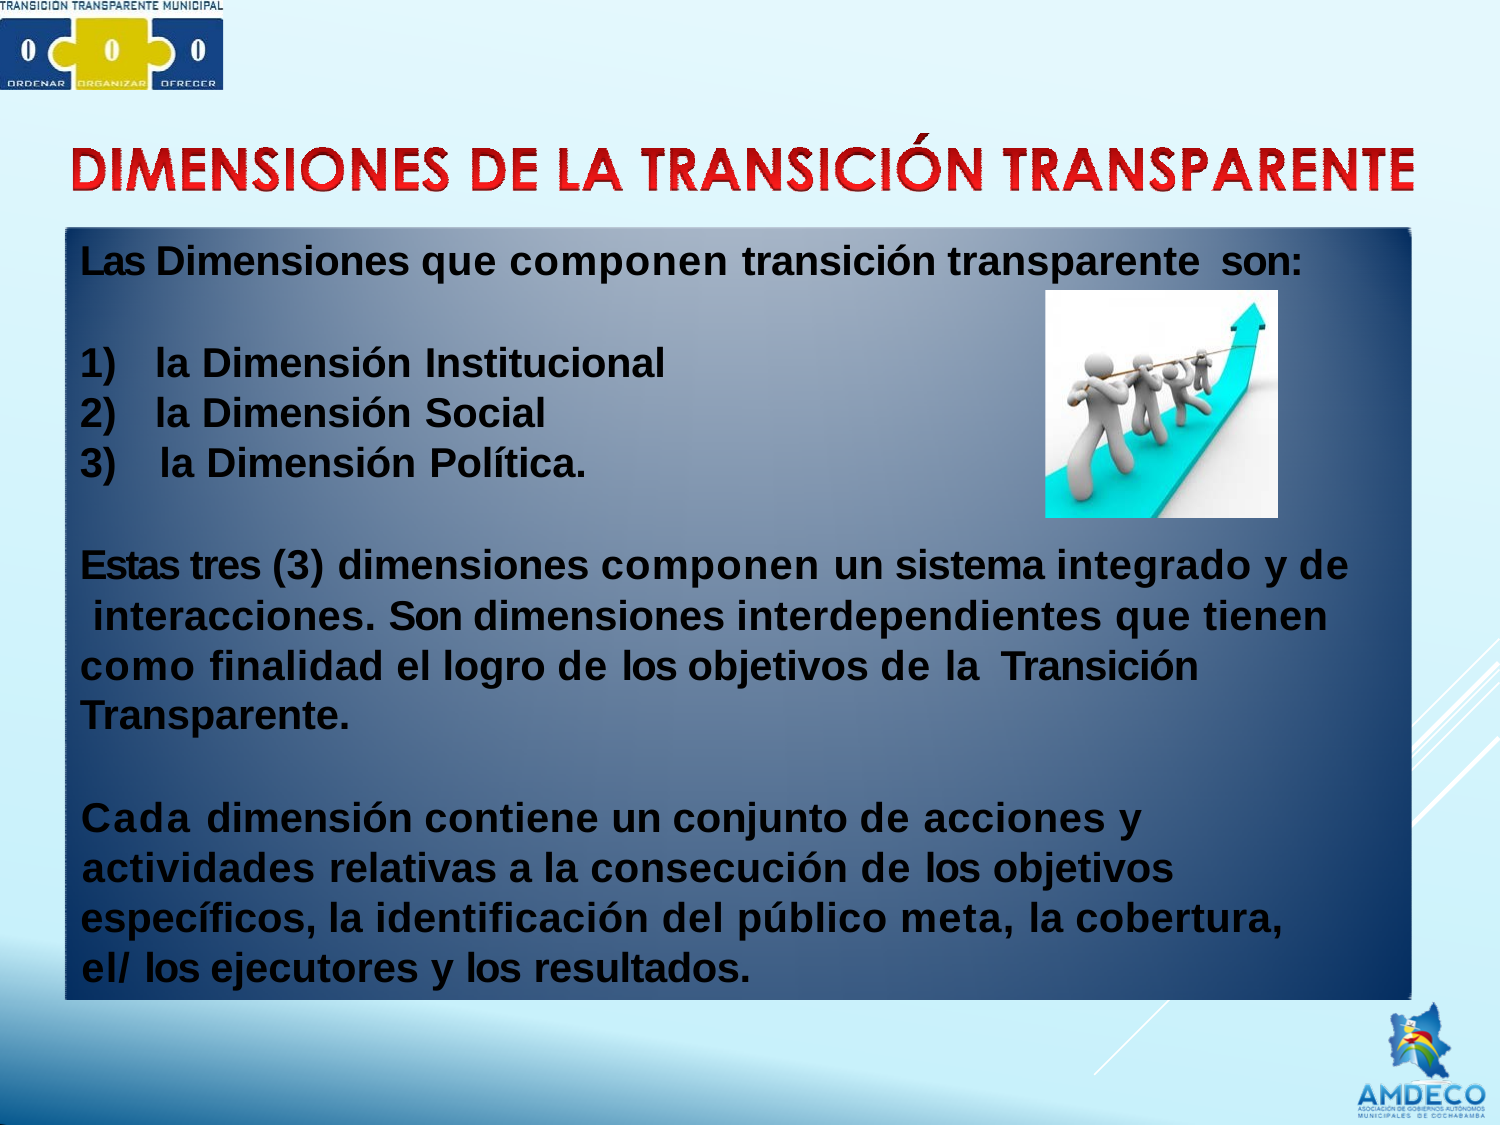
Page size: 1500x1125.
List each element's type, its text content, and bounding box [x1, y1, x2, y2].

picture [0, 0, 1500, 1125]
text_box [72, 133, 1414, 192]
text_box [0, 0, 224, 90]
text_box [64, 227, 1412, 1000]
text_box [1045, 290, 1499, 1125]
text_box Las Dimensiones que componen transición transparente son: la Dimensión Institucional la Dimensión Social la Dimensión Política. Estas tres (3) dimensiones componen un sistema integrado y de interacciones. Son dimensiones interdependientes que tienen como finalidad el logro de los objetivos de la Transición Transparente. Cada dimensión contiene un conjunto de acciones y actividades relativas a la consecución de los objetivos específicos, la identificación del público meta, la cobertura, el/ los ejecutores y los resultados. [77, 232, 1362, 991]
